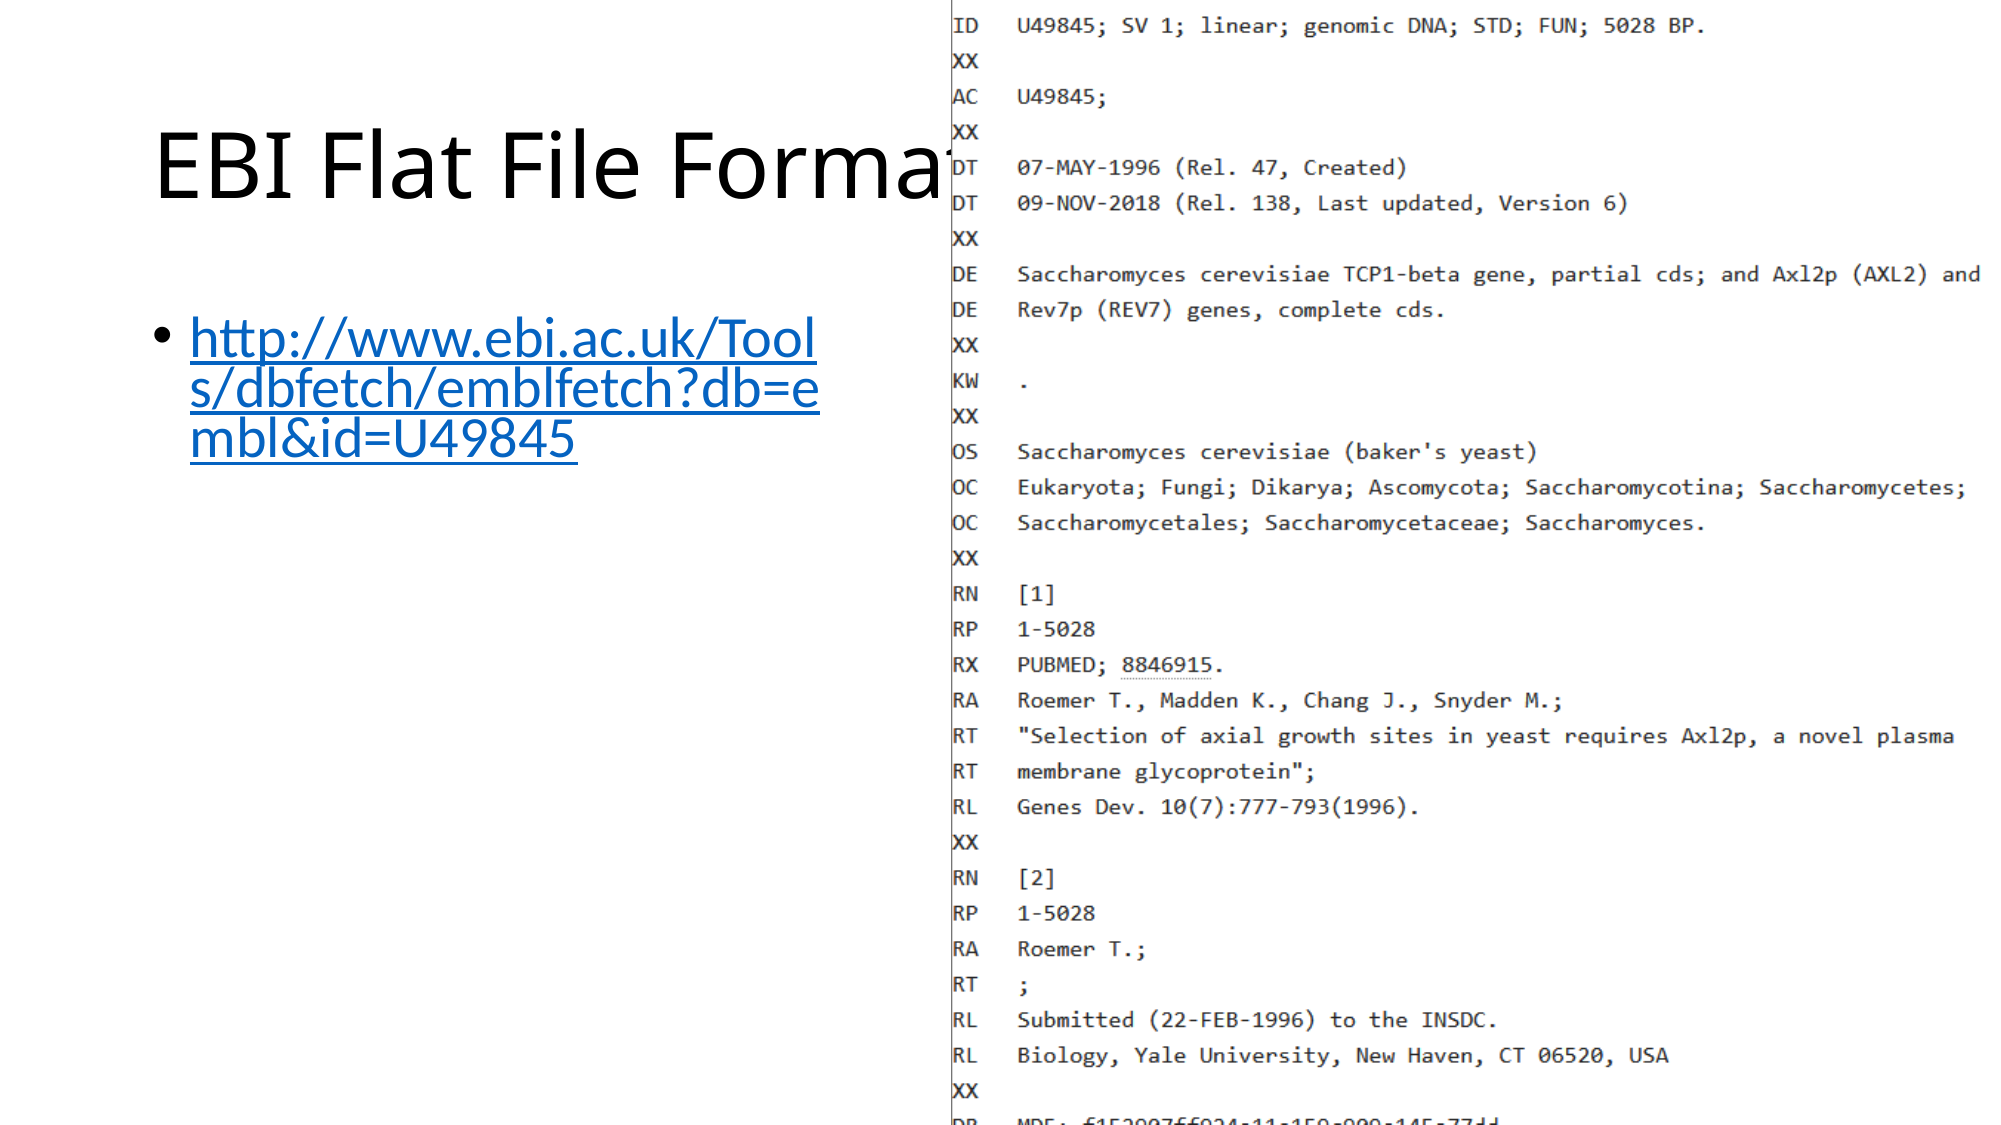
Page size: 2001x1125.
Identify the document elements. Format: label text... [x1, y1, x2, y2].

title EBI Flat File Format [137, 59, 951, 278]
list http://www.ebi.ac.uk/Tools/dbfetch/emblfetch?db=embl&id=U49845 [137, 299, 851, 1014]
picture [951, 0, 2000, 1125]
